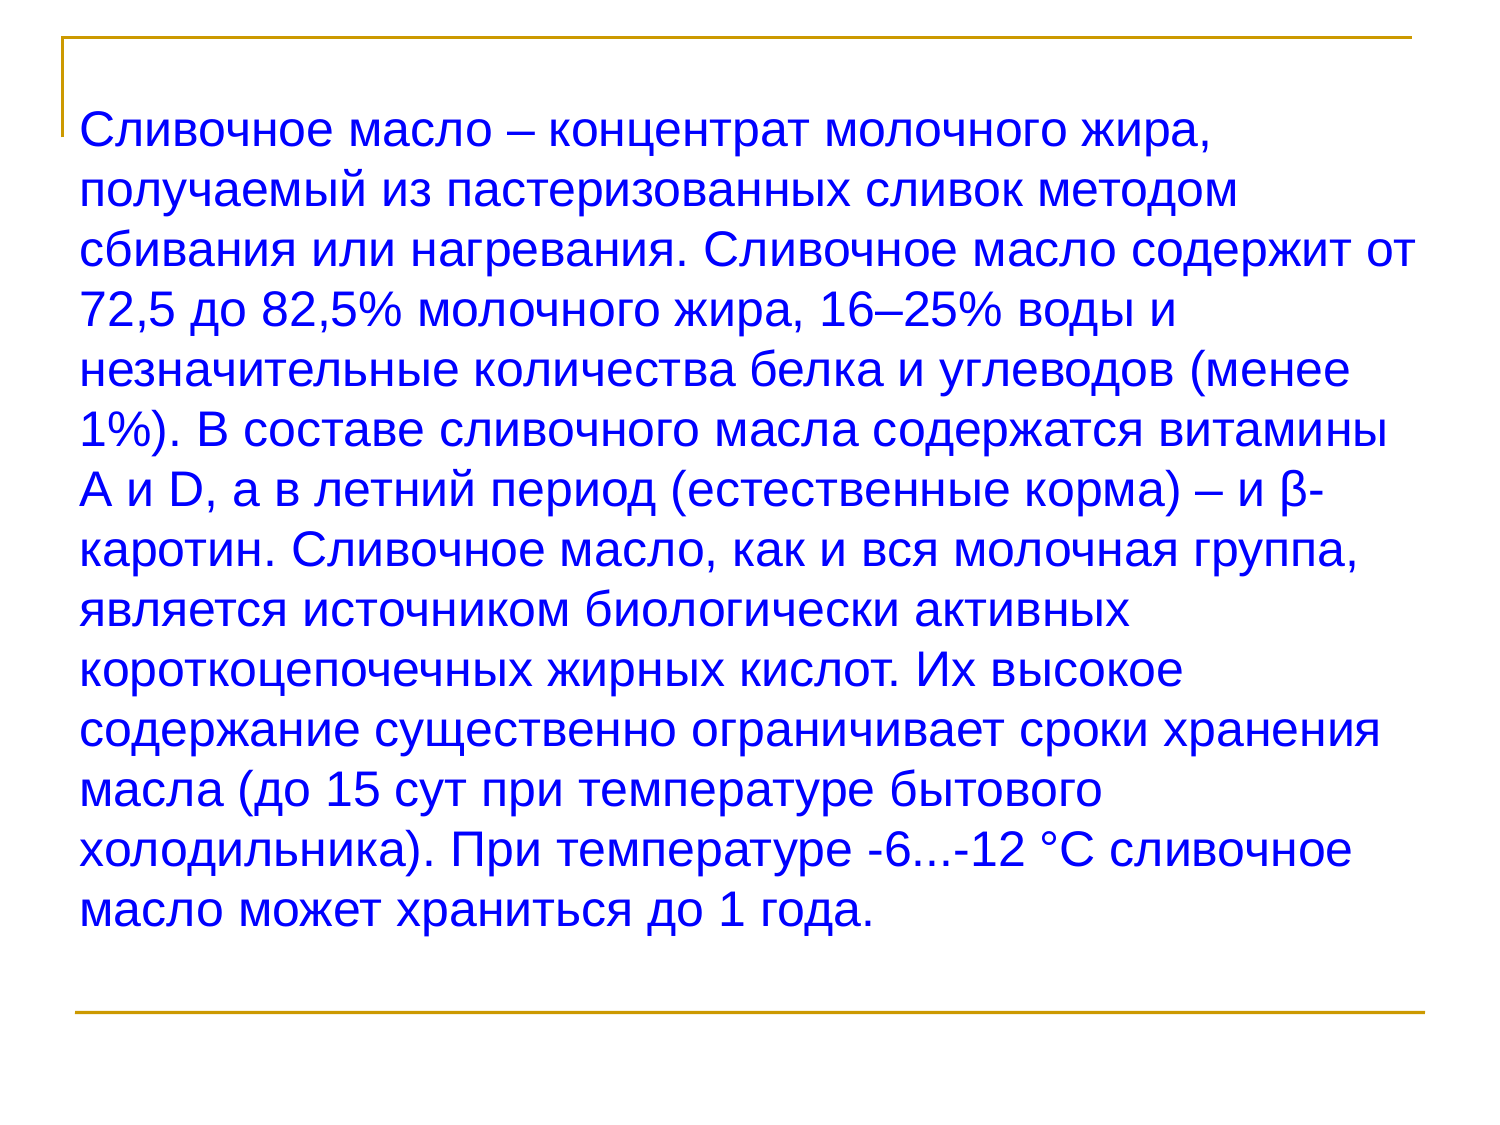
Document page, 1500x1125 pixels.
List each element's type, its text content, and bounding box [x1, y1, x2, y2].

text_box Сливочное масло – концентрат молочного жира, получаемый из пастеризованных сливок методом сбивания или нагревания. Сливочное масло содержит от 72,5 до 82,5% молочного жира, 16–25% воды и незначительные количества белка и углеводов (менее 1%). В составе сливочного масла содержатся витамины А и D, а в летний период (естественные корма) – и β-каротин. Сливочное масло, как и вся молочная группа, является источником биологически активных короткоцепочечных жирных кислот. Их высокое содержание существенно ограничивает сроки хранения масла (до 15 сут при температуре бытового холодильника). При температуре -6...-12 °С сливочное масло может храниться до 1 года. [64, 88, 1447, 944]
